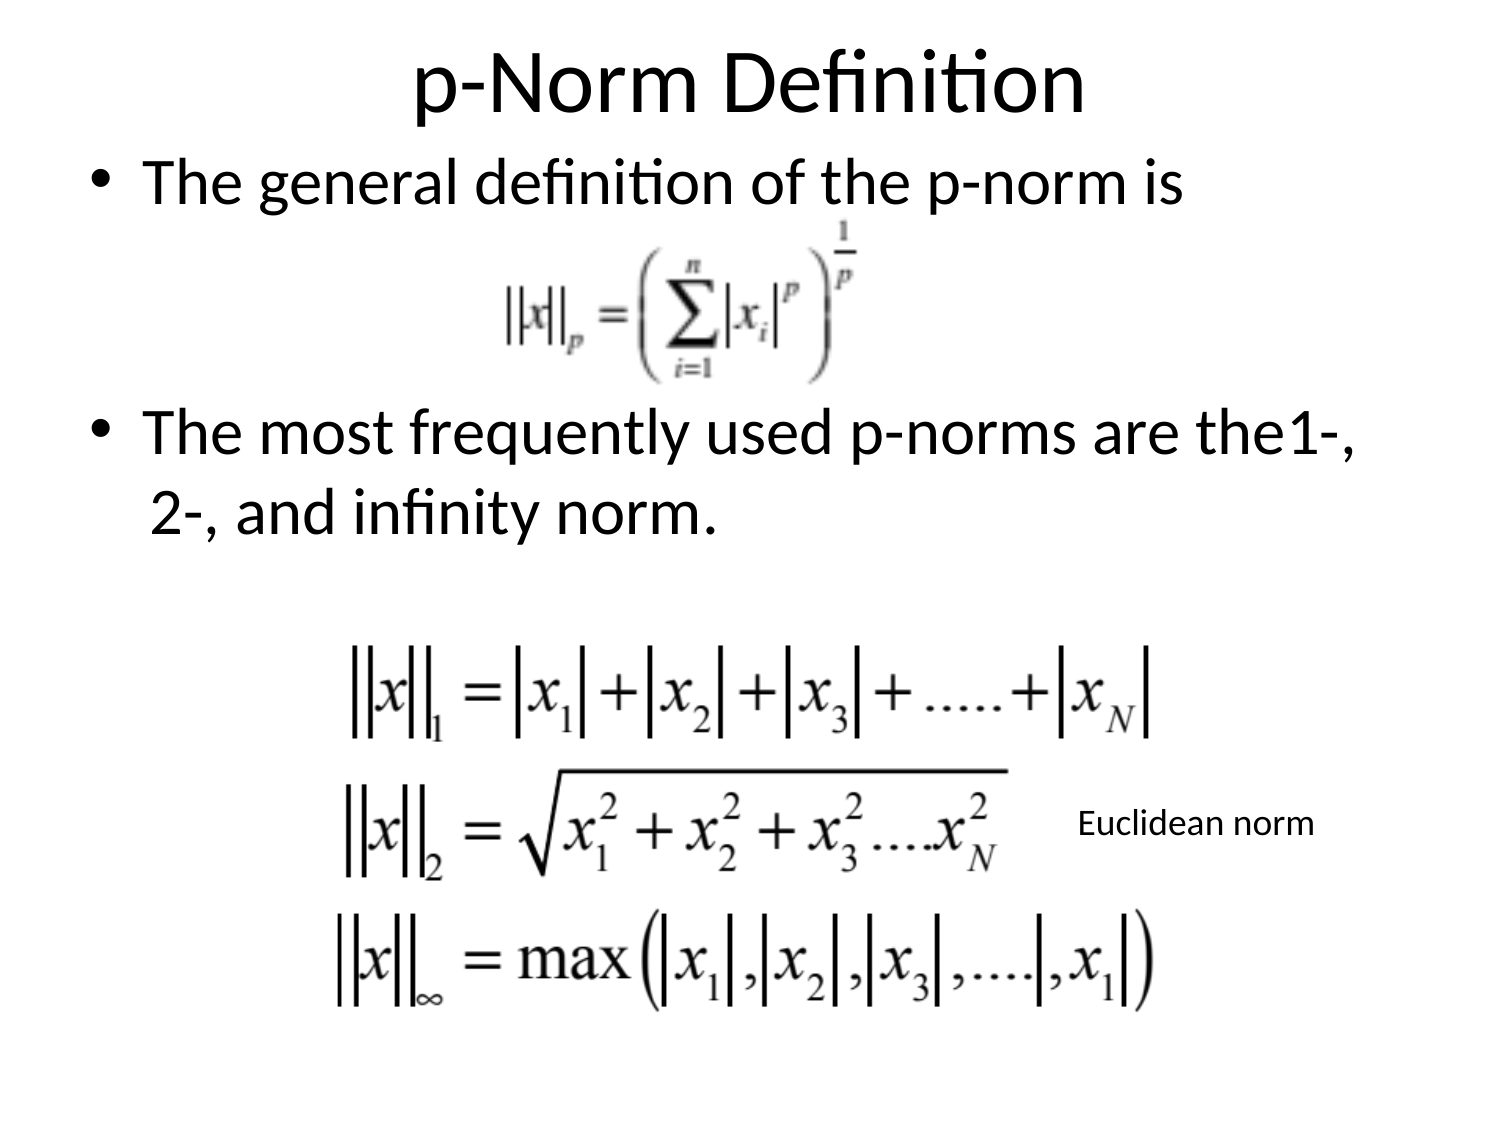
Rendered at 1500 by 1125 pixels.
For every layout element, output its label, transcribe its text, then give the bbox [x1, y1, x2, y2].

picture [337, 641, 1155, 1015]
text_box p-Norm Definition [75, 0, 1425, 130]
text_box The general definition of the p-norm is The most frequently used p-norms are the1-, 2-, and infinity norm. [75, 130, 1425, 1093]
picture [501, 208, 861, 389]
text_box Euclidean norm [1159, 790, 1331, 851]
